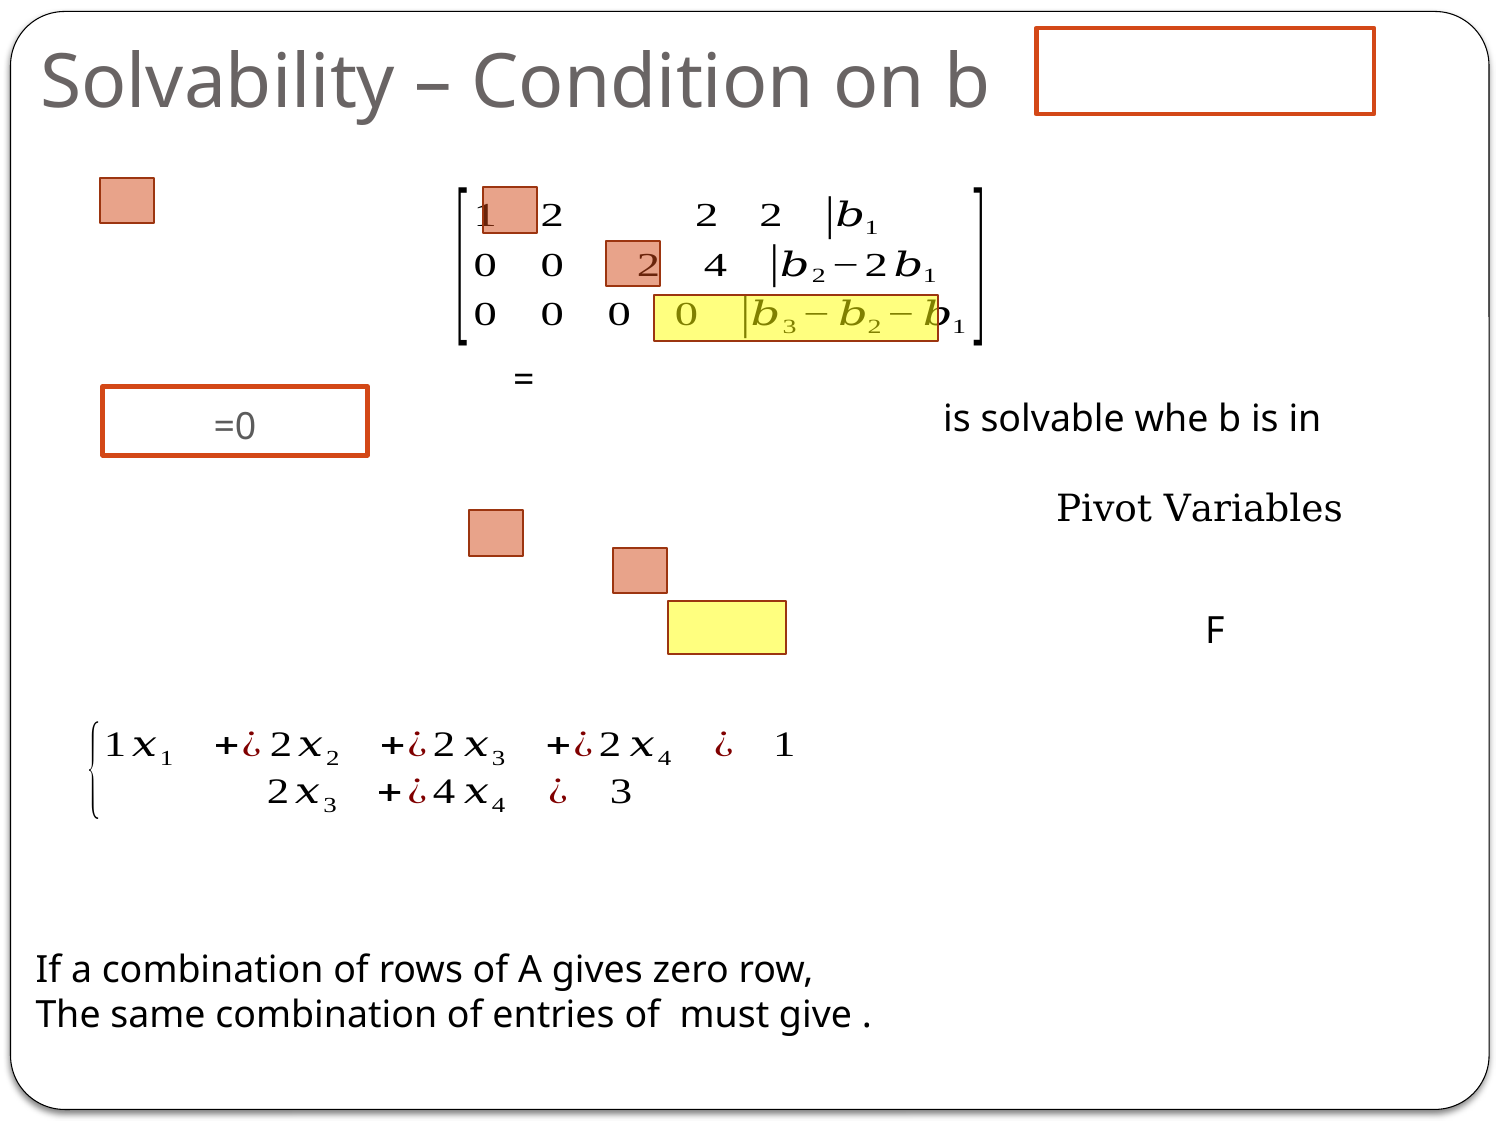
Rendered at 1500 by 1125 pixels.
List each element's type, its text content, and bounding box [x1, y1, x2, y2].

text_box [1036, 20, 1387, 115]
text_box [88, 171, 987, 355]
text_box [102, 386, 368, 456]
text_box Solvability – Condition on b [25, 19, 1206, 198]
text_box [96, 504, 815, 655]
